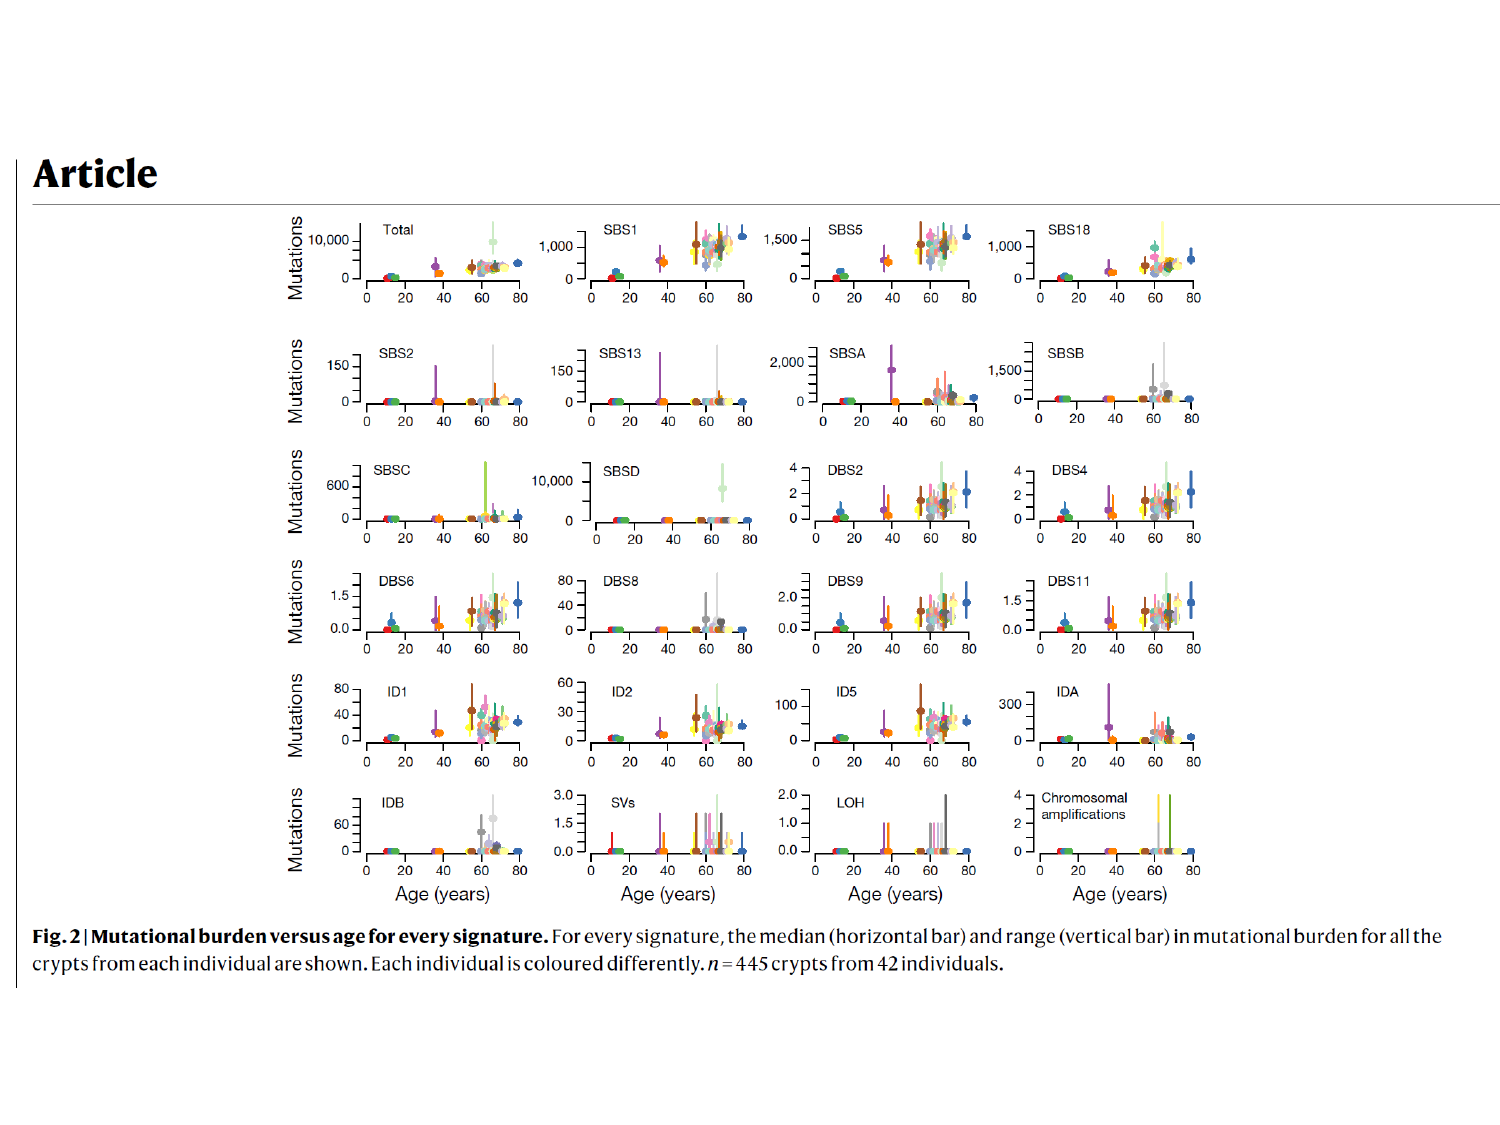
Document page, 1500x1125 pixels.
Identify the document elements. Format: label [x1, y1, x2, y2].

picture [0, 139, 1500, 988]
